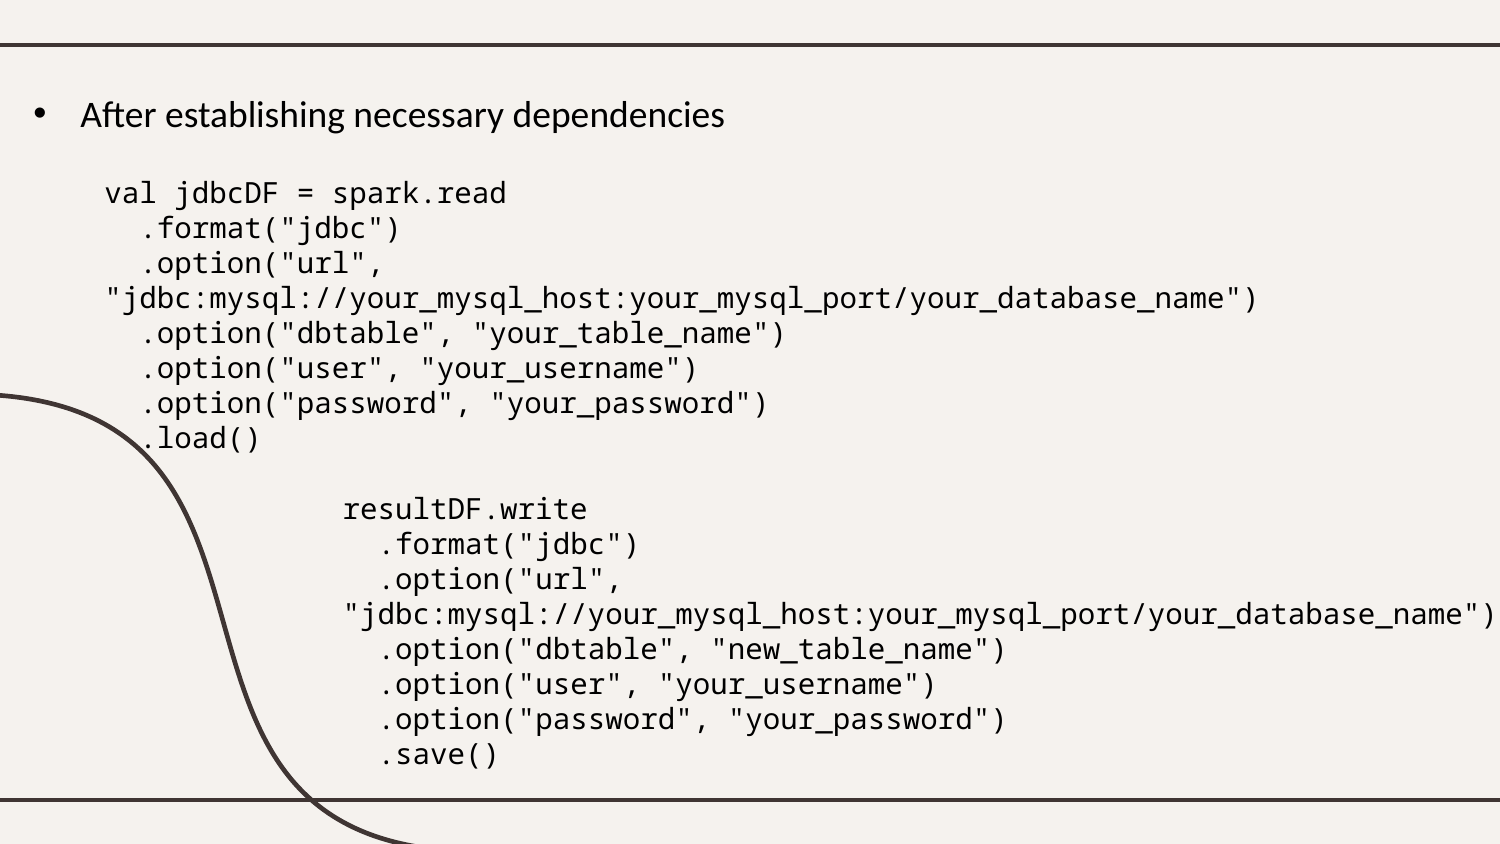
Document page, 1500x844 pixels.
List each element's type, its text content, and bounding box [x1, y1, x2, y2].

text_box After establishing necessary dependencies [18, 82, 741, 142]
text_box resultDF.write .format("jdbc") .option("url", "jdbc:mysql://your_mysql_host:your_mysql_port/your_database_name") .option("dbtable", "new_table_name") .option("user", "your_username") .option("password", "your_password") .save() [327, 483, 1500, 778]
text_box val jdbcDF = spark.read .format("jdbc") .option("url", "jdbc:mysql://your_mysql_host:your_mysql_port/your_database_name") .option("dbtable", "your_table_name") .option("user", "your_username") .option("password", "your_password") .load() [89, 167, 1411, 462]
